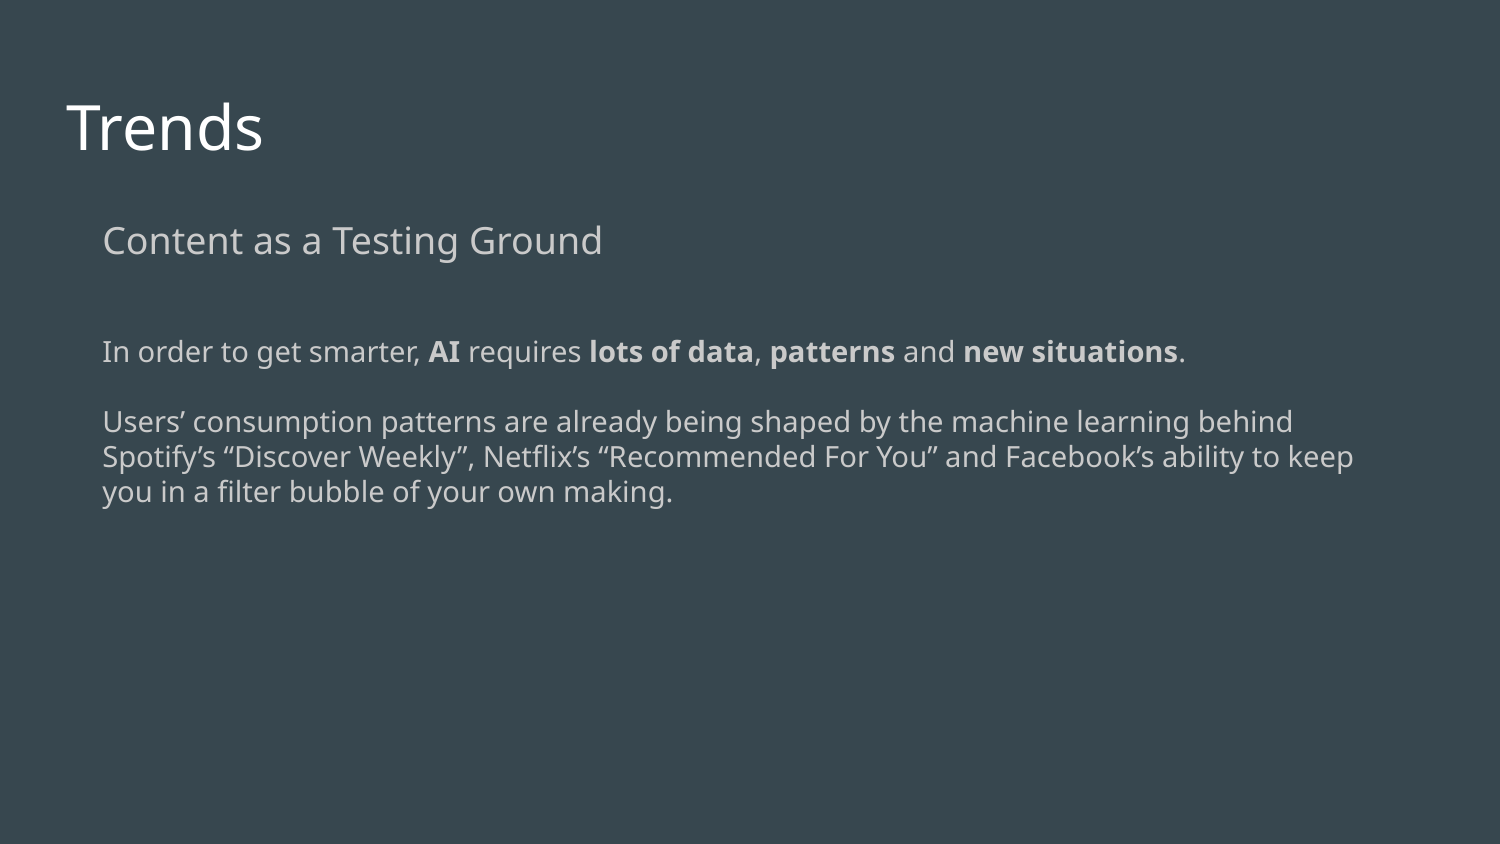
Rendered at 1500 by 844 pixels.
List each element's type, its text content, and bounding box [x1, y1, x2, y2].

list Content as a Testing Ground [87, 195, 1413, 290]
list In order to get smarter, AI requires lots of data, patterns and new situations. Users’ consumption patterns are already being shaped by the machine learning behind Spotify’s “Discover Weekly”, Netflix’s “Recommended For You” and Facebook’s ability to keep you in a filter bubble of your own making. [87, 318, 1413, 563]
title Trends [51, 72, 1449, 167]
